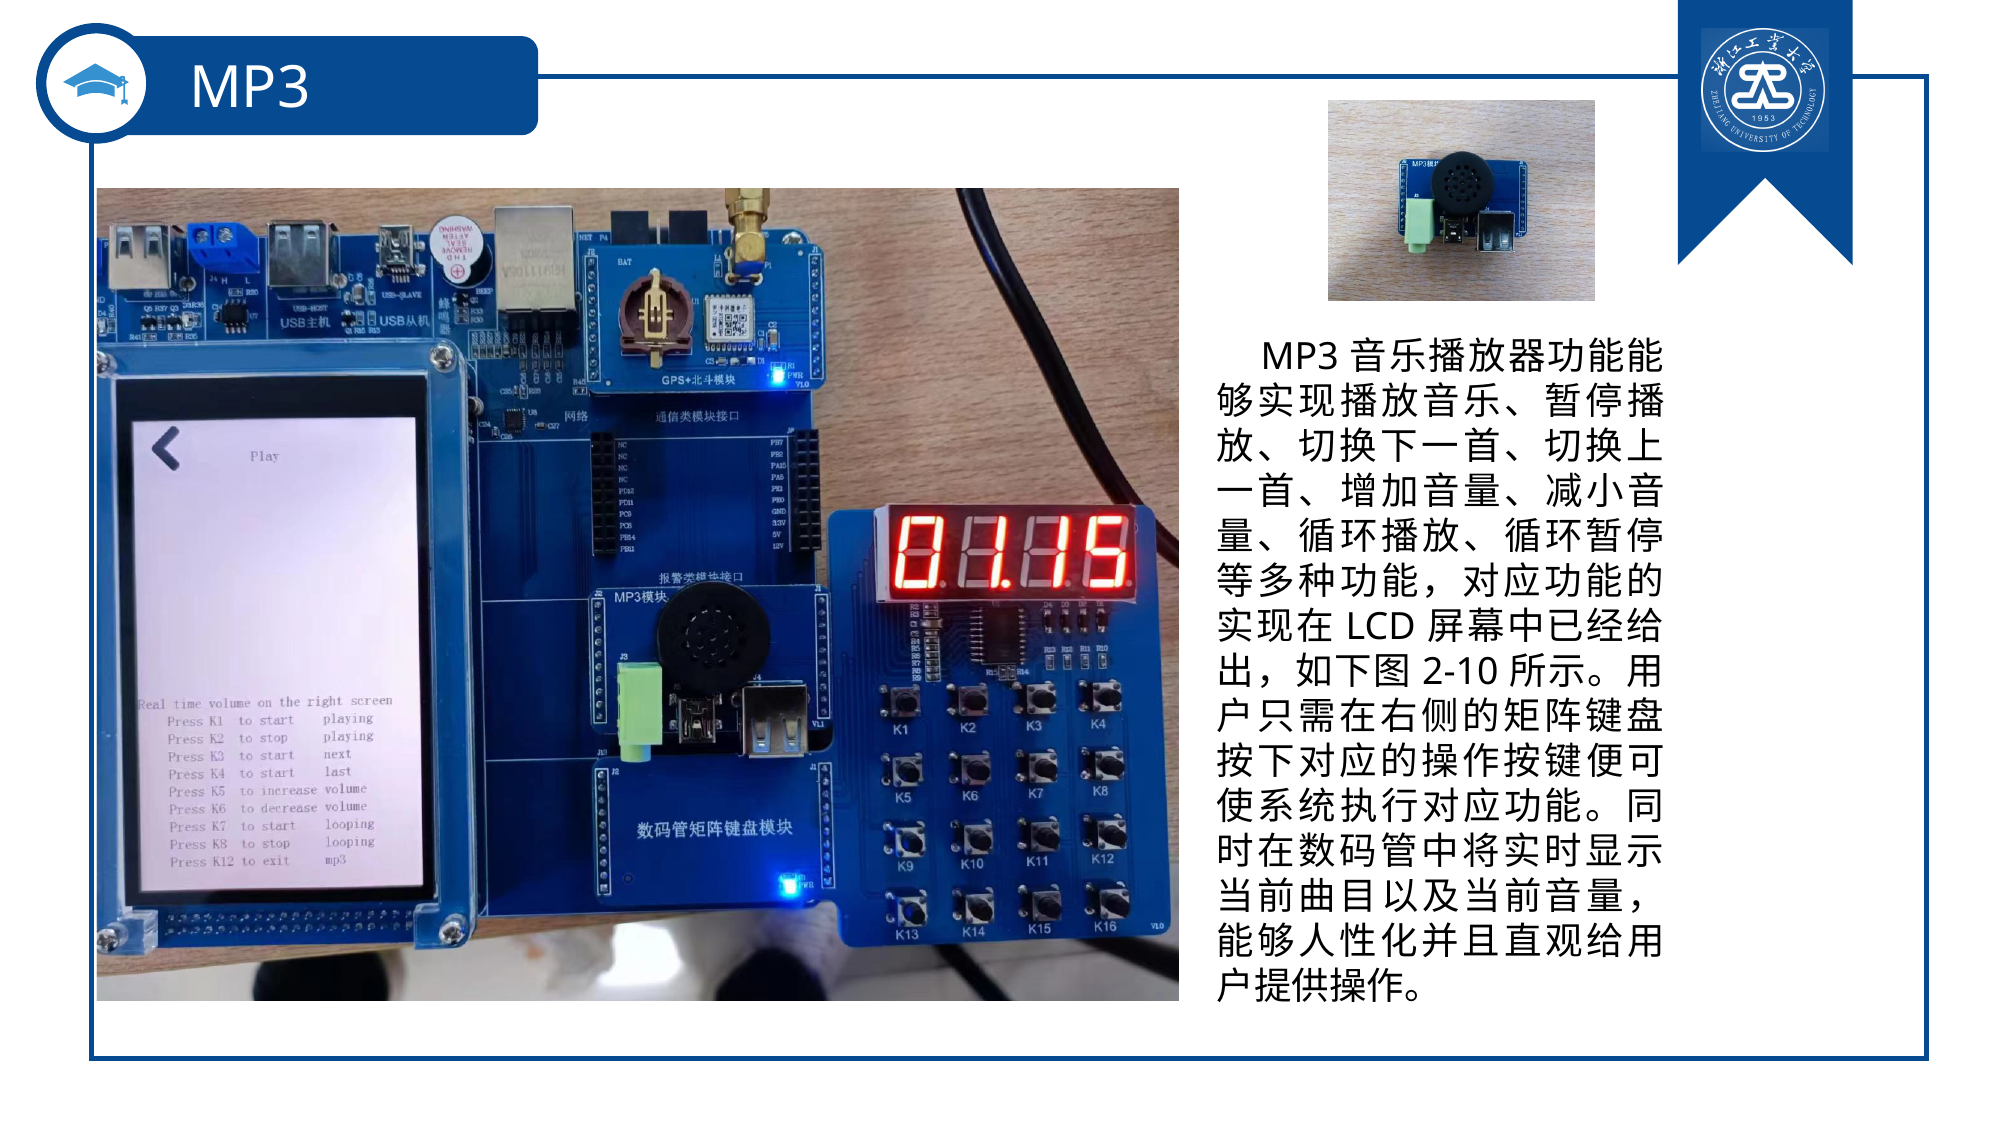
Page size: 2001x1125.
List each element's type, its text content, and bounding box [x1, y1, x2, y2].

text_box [1677, 0, 1853, 266]
picture [98, 52, 1179, 1125]
text_box MP3音乐播放器功能能够实现播放音乐、暂停播放、切换下一首、切换上一首、增加音量、减小音量、循环播放、循环暂停等多种功能，对应功能的实现在LCD屏幕中已经给出，如下图2-10所示。用户只需在右侧的矩阵键盘按下对应的操作按键便可使系统执行对应功能。同时在数码管中将实时显示当前曲目以及当前音量，能够人性化并且直观给用户提供操作。 [1202, 325, 1680, 1015]
picture [1328, 100, 1595, 301]
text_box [41, 28, 652, 139]
text_box [90, 139, 230, 1059]
text_box [1045, 75, 1928, 1059]
